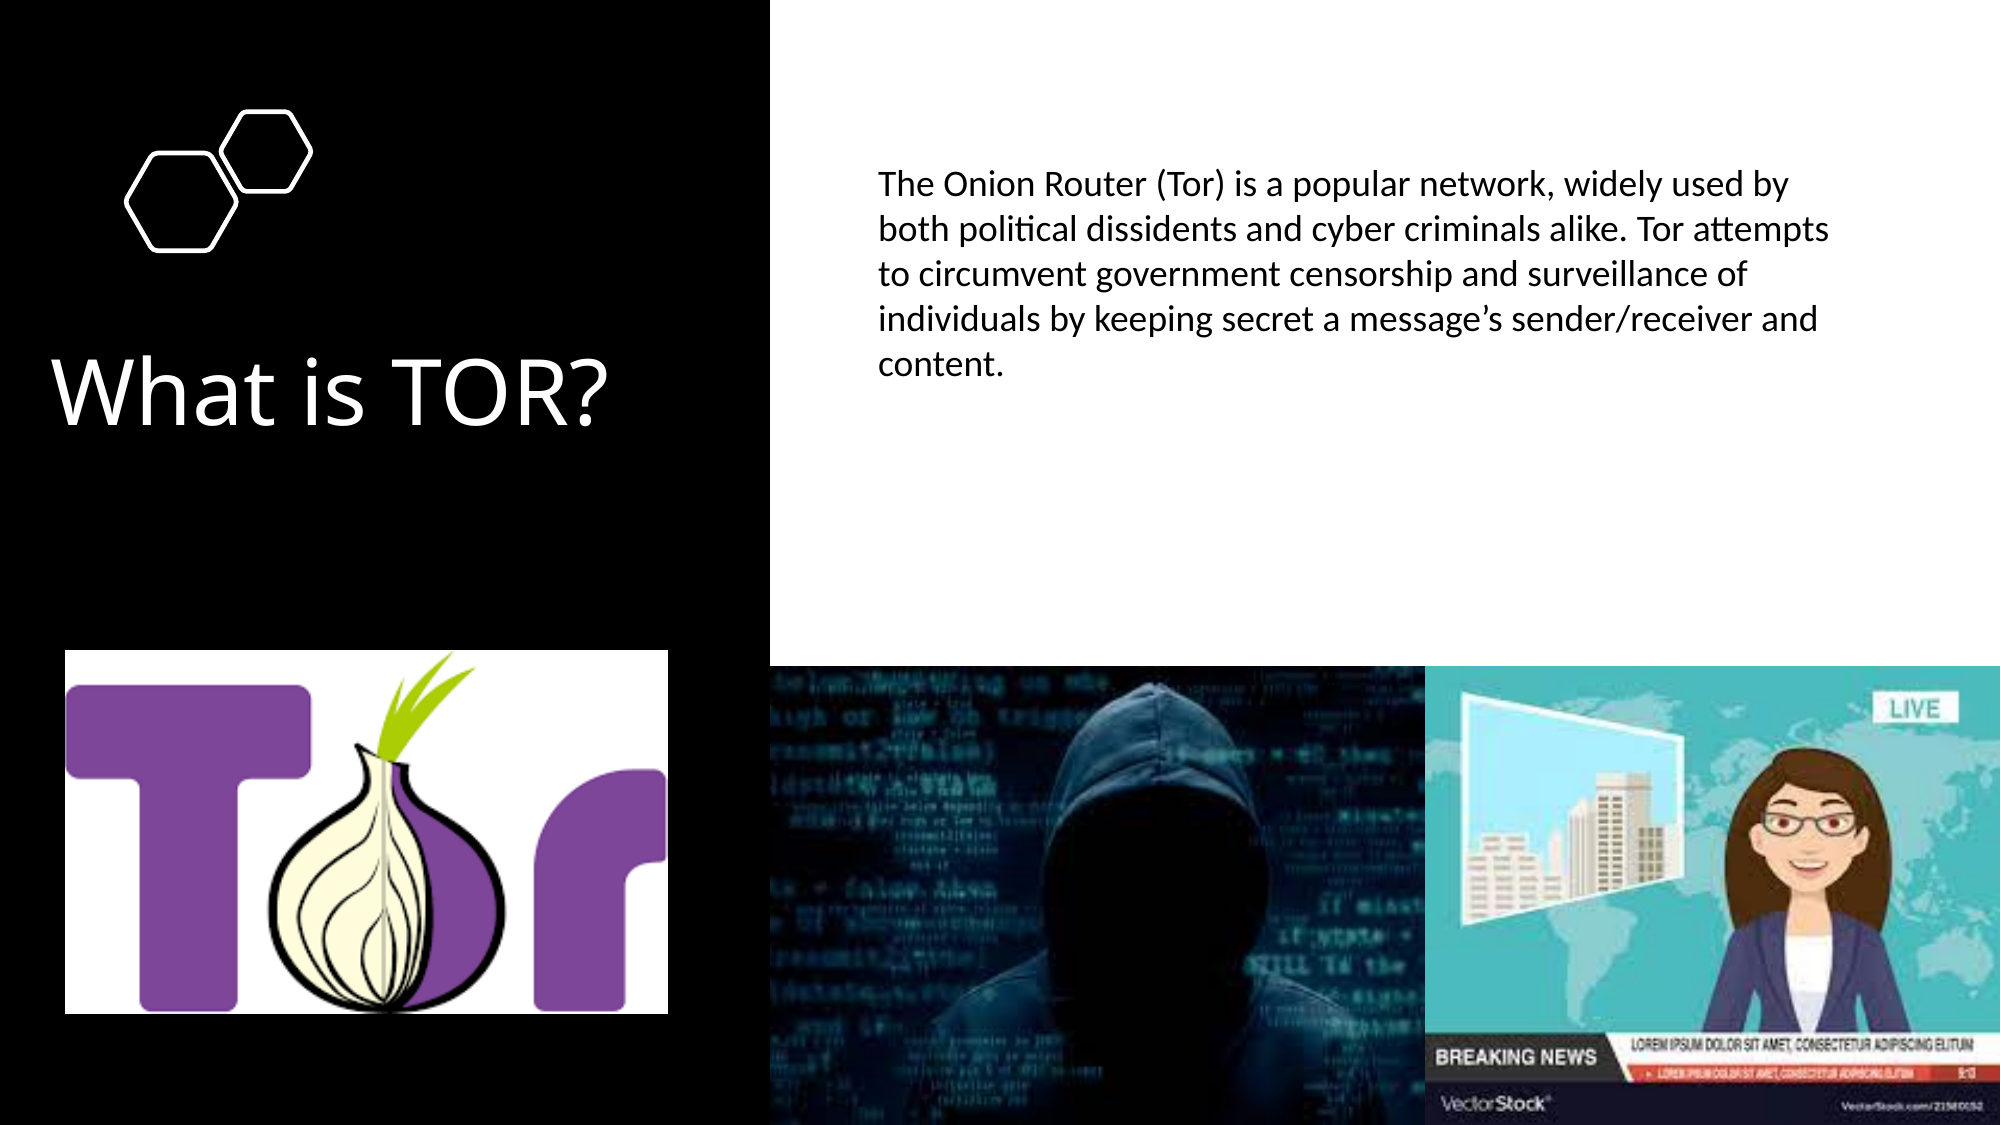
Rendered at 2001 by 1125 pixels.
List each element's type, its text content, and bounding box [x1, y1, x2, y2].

text_box [0, 0, 771, 1125]
picture [769, 666, 2000, 1125]
text_box The Onion Router (Tor) is a popular network, widely used by both political dissidents and cyber criminals alike. Tor attempts to circumvent government censorship and surveillance of individuals by keeping secret a message’s sender/receiver and content. [863, 151, 1864, 392]
title What is TOR? [35, 266, 698, 453]
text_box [125, 111, 311, 251]
picture [65, 650, 668, 1014]
text_box [771, 0, 2000, 666]
